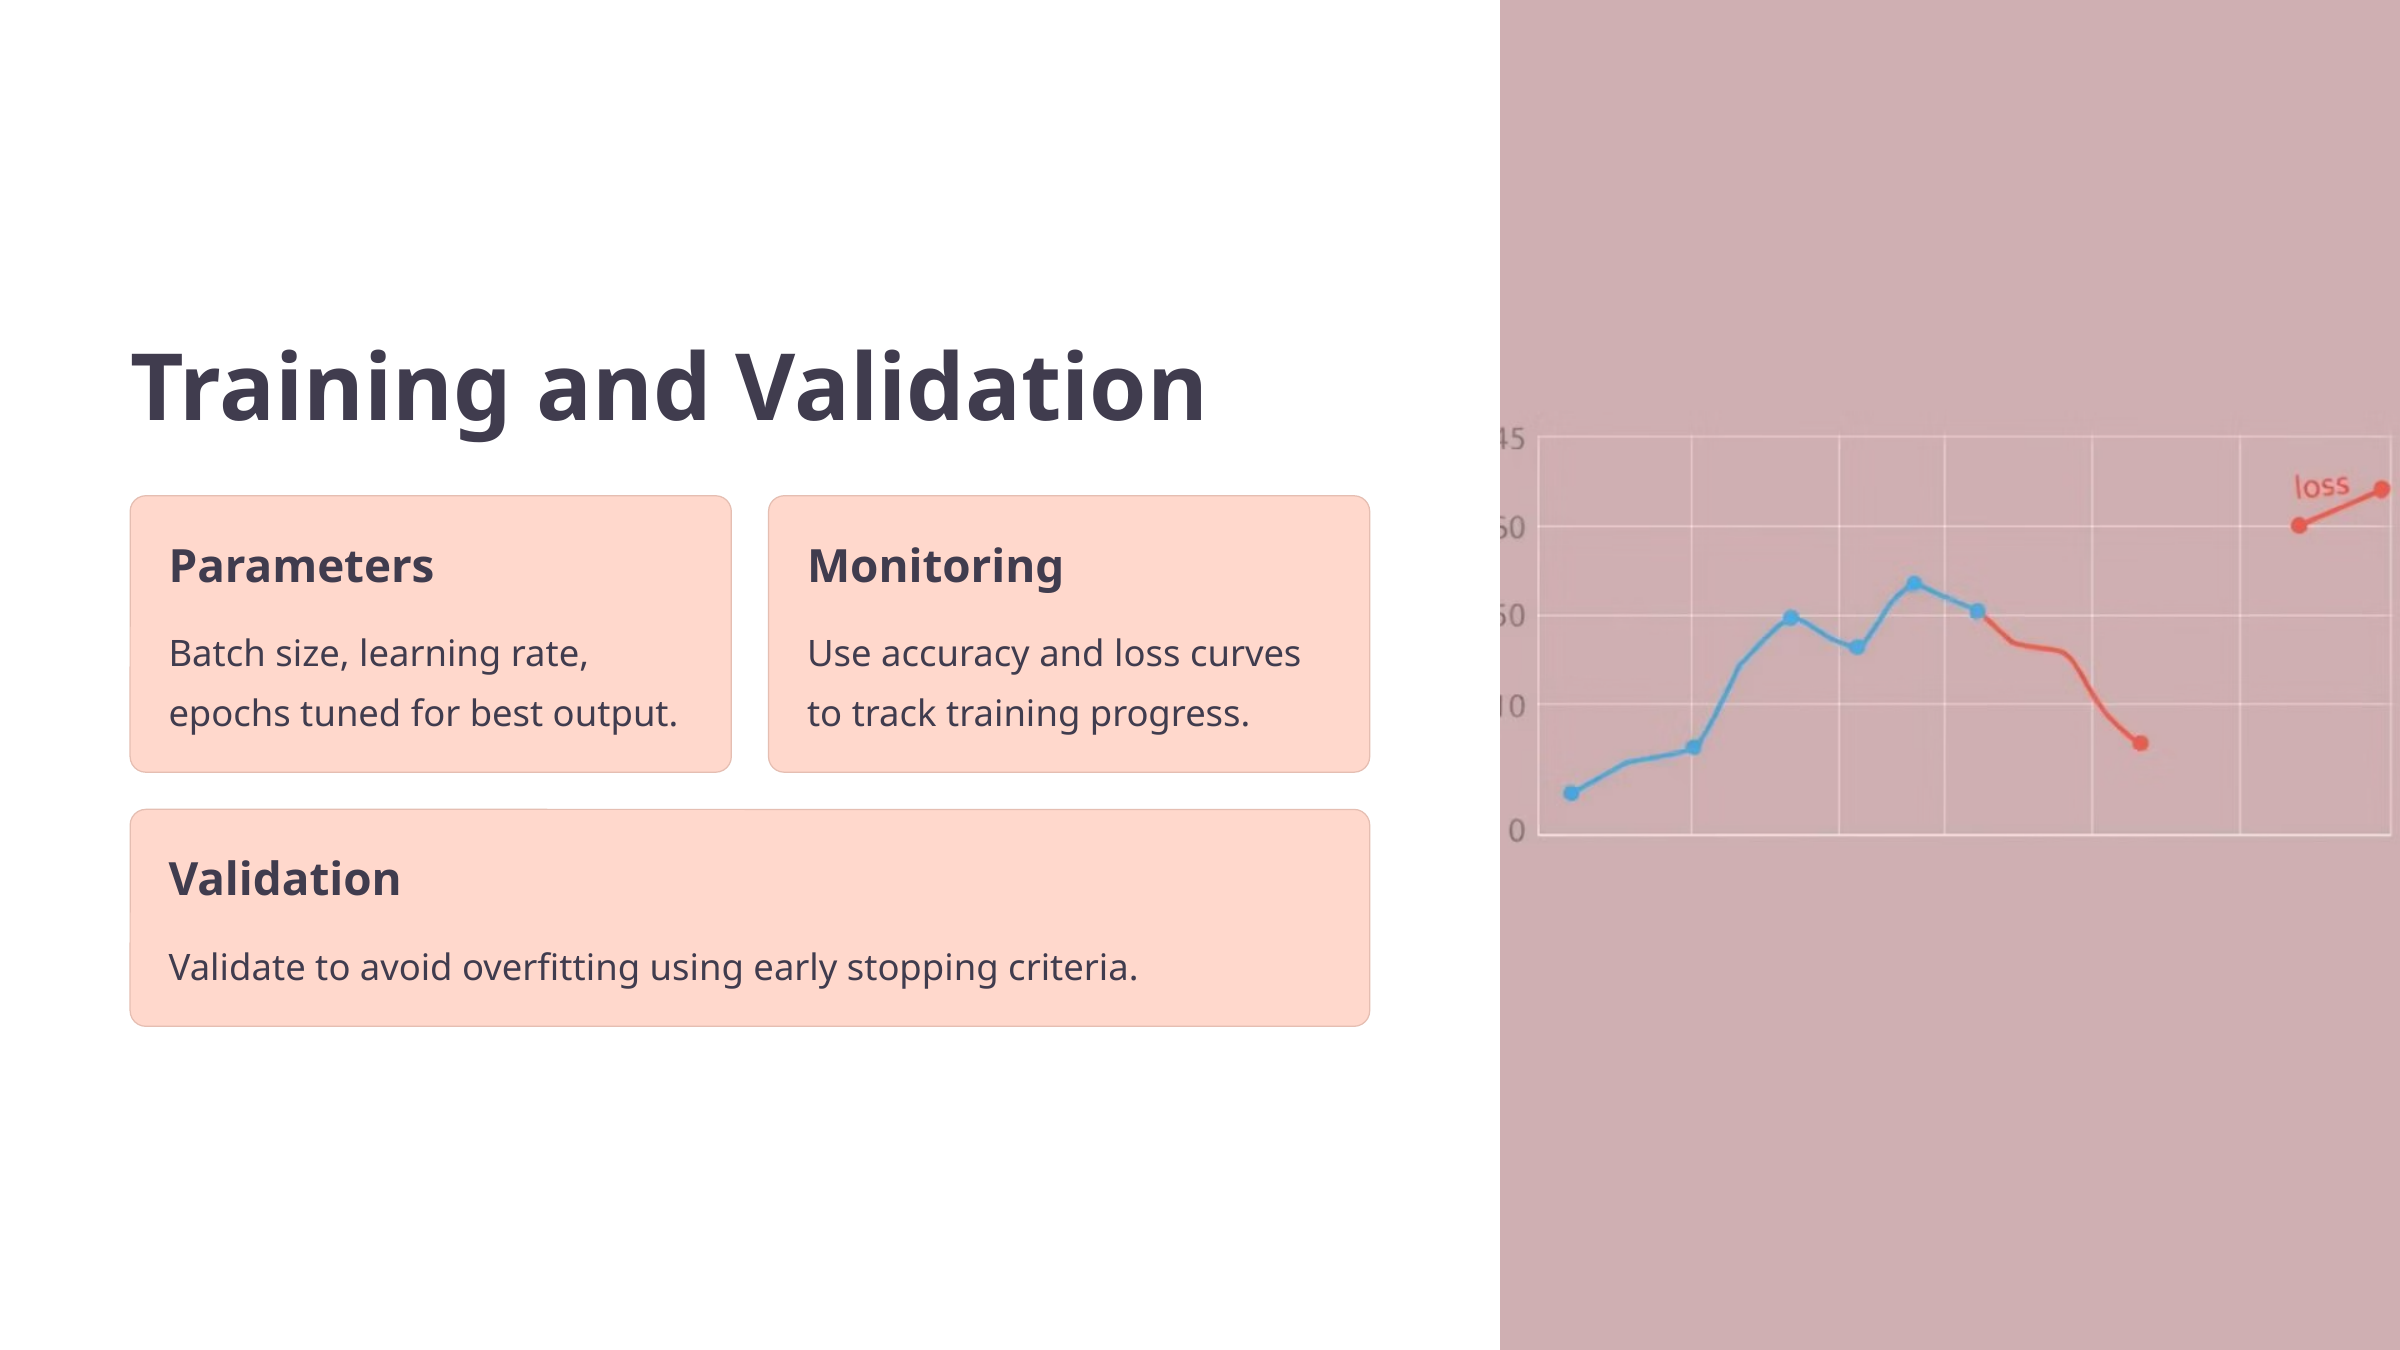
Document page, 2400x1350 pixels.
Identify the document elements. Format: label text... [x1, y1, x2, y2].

text_box Batch size, learning rate, epochs tuned for best output. [168, 614, 693, 734]
text_box Monitoring [806, 534, 1273, 593]
text_box Use accuracy and loss curves to track training progress. [806, 614, 1332, 734]
text_box Validate to avoid overfitting using early stopping criteria. [168, 928, 1332, 988]
text_box Training and Validation [130, 323, 1223, 440]
text_box Validation [168, 847, 634, 906]
picture [1499, 0, 2400, 1350]
text_box Parameters [168, 534, 634, 593]
text_box [130, 495, 732, 773]
text_box [768, 495, 1370, 773]
text_box [130, 809, 1370, 1027]
